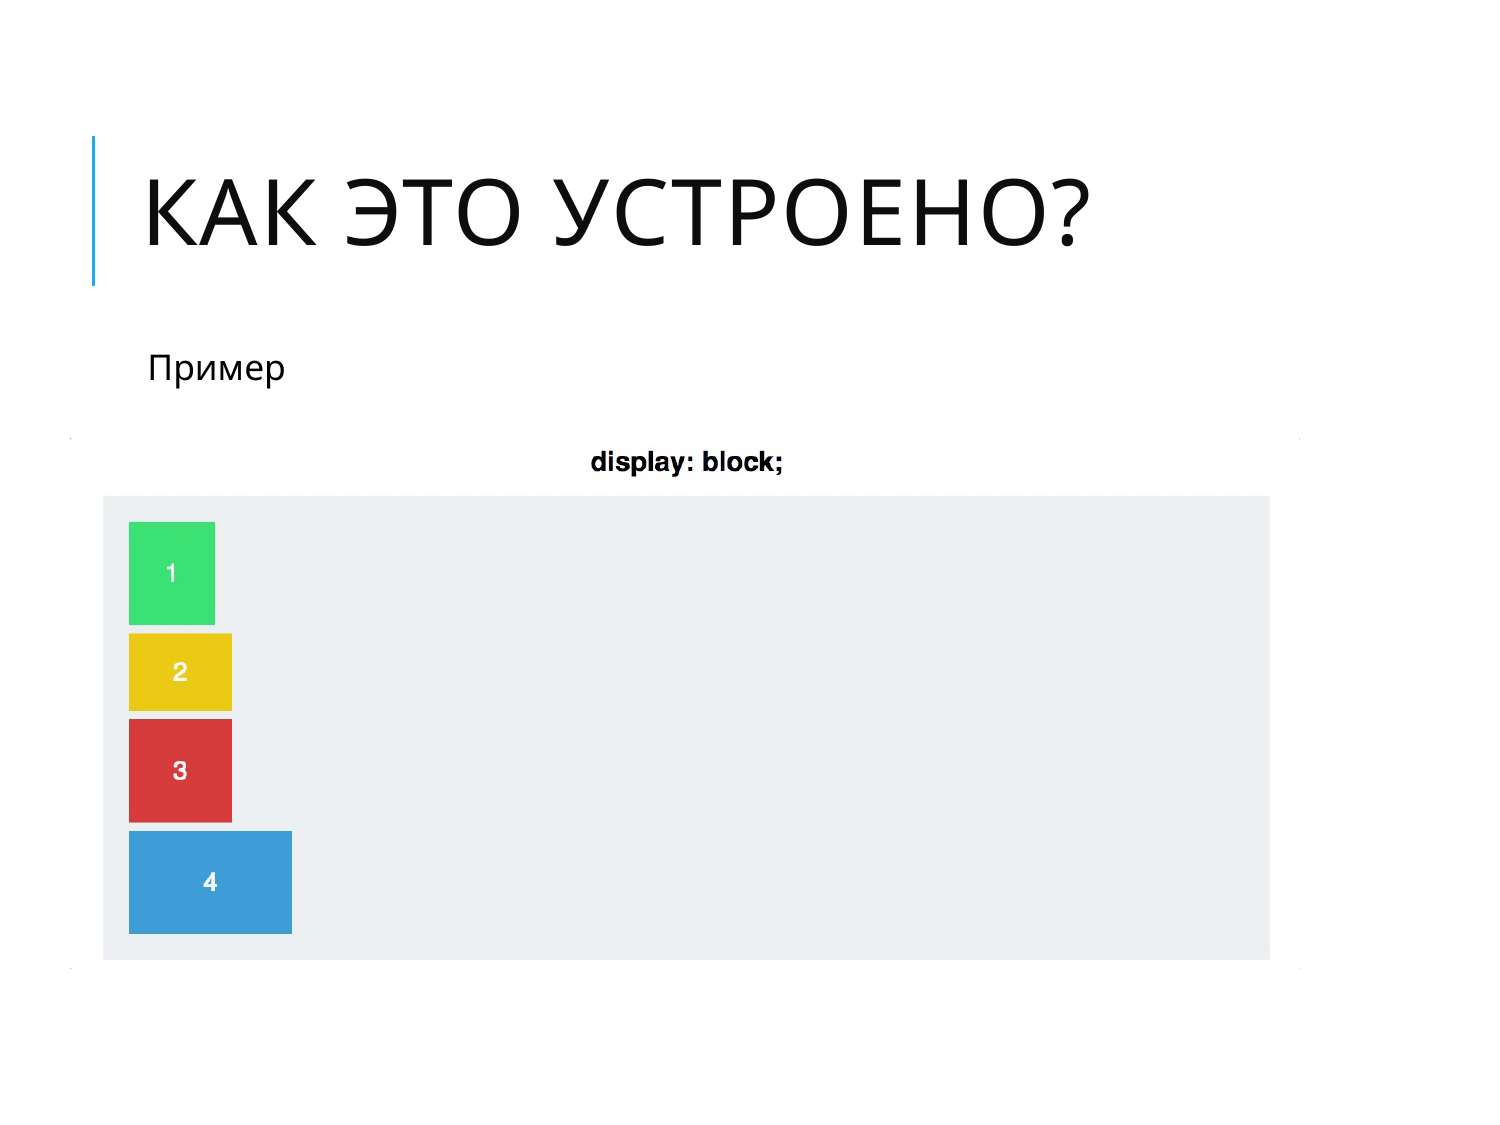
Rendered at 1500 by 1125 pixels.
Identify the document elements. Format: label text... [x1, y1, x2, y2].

picture [70, 438, 1301, 970]
title Как это устроено? [126, 96, 1322, 342]
list Пример [126, 341, 335, 396]
